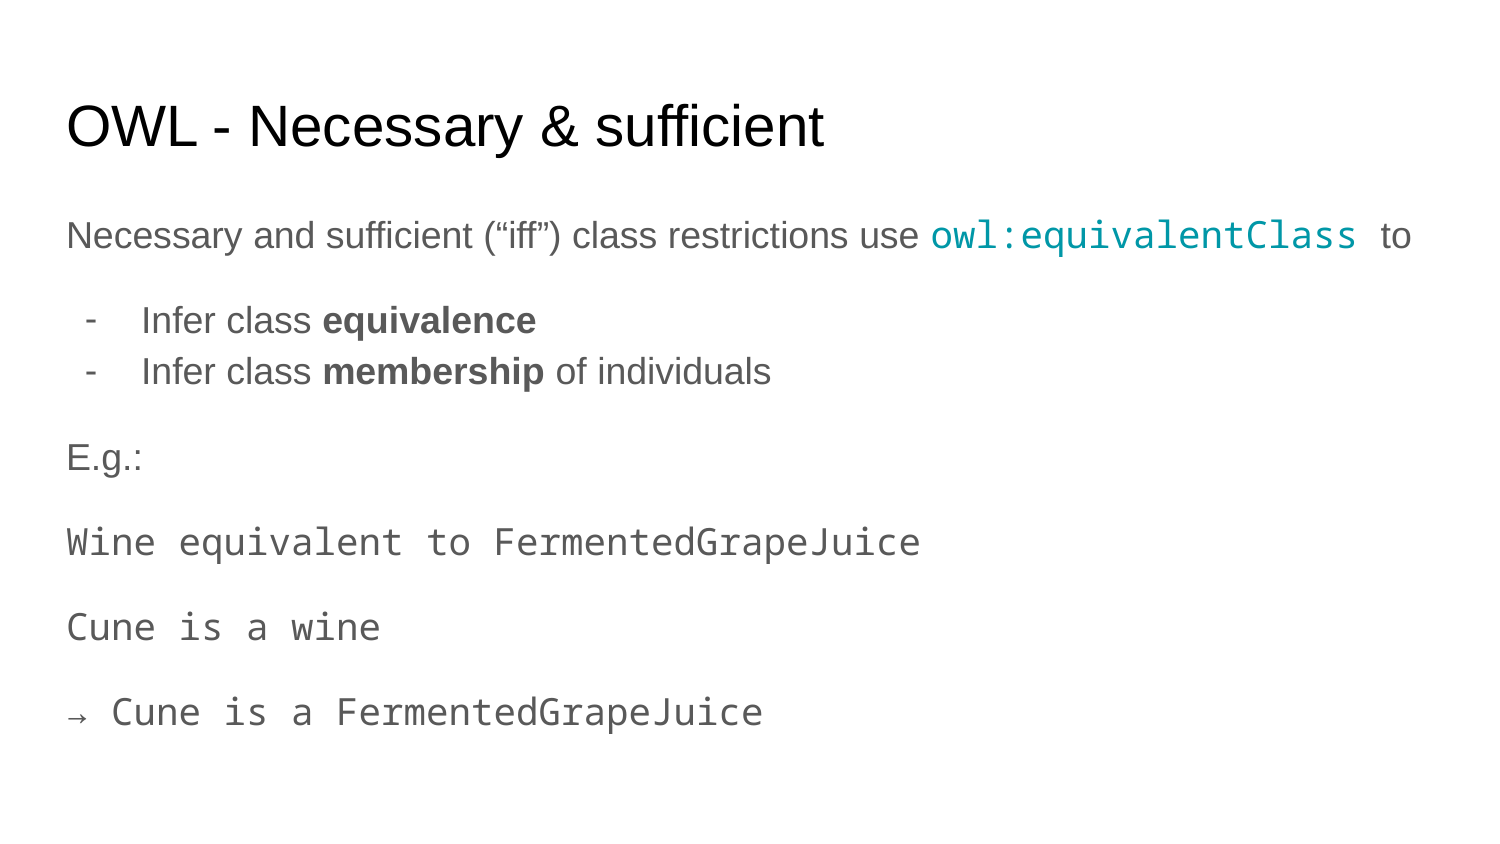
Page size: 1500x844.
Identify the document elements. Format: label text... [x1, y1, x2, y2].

list Necessary and sufficient (“iff”) class restrictions use owl:equivalentClass to Infer class equivalence Infer class membership of individuals E.g.: Wine equivalent to FermentedGrapeJuice Cune is a wine → Cune is a FermentedGrapeJuice [51, 189, 1449, 807]
title OWL - Necessary & sufficient [51, 72, 1449, 167]
